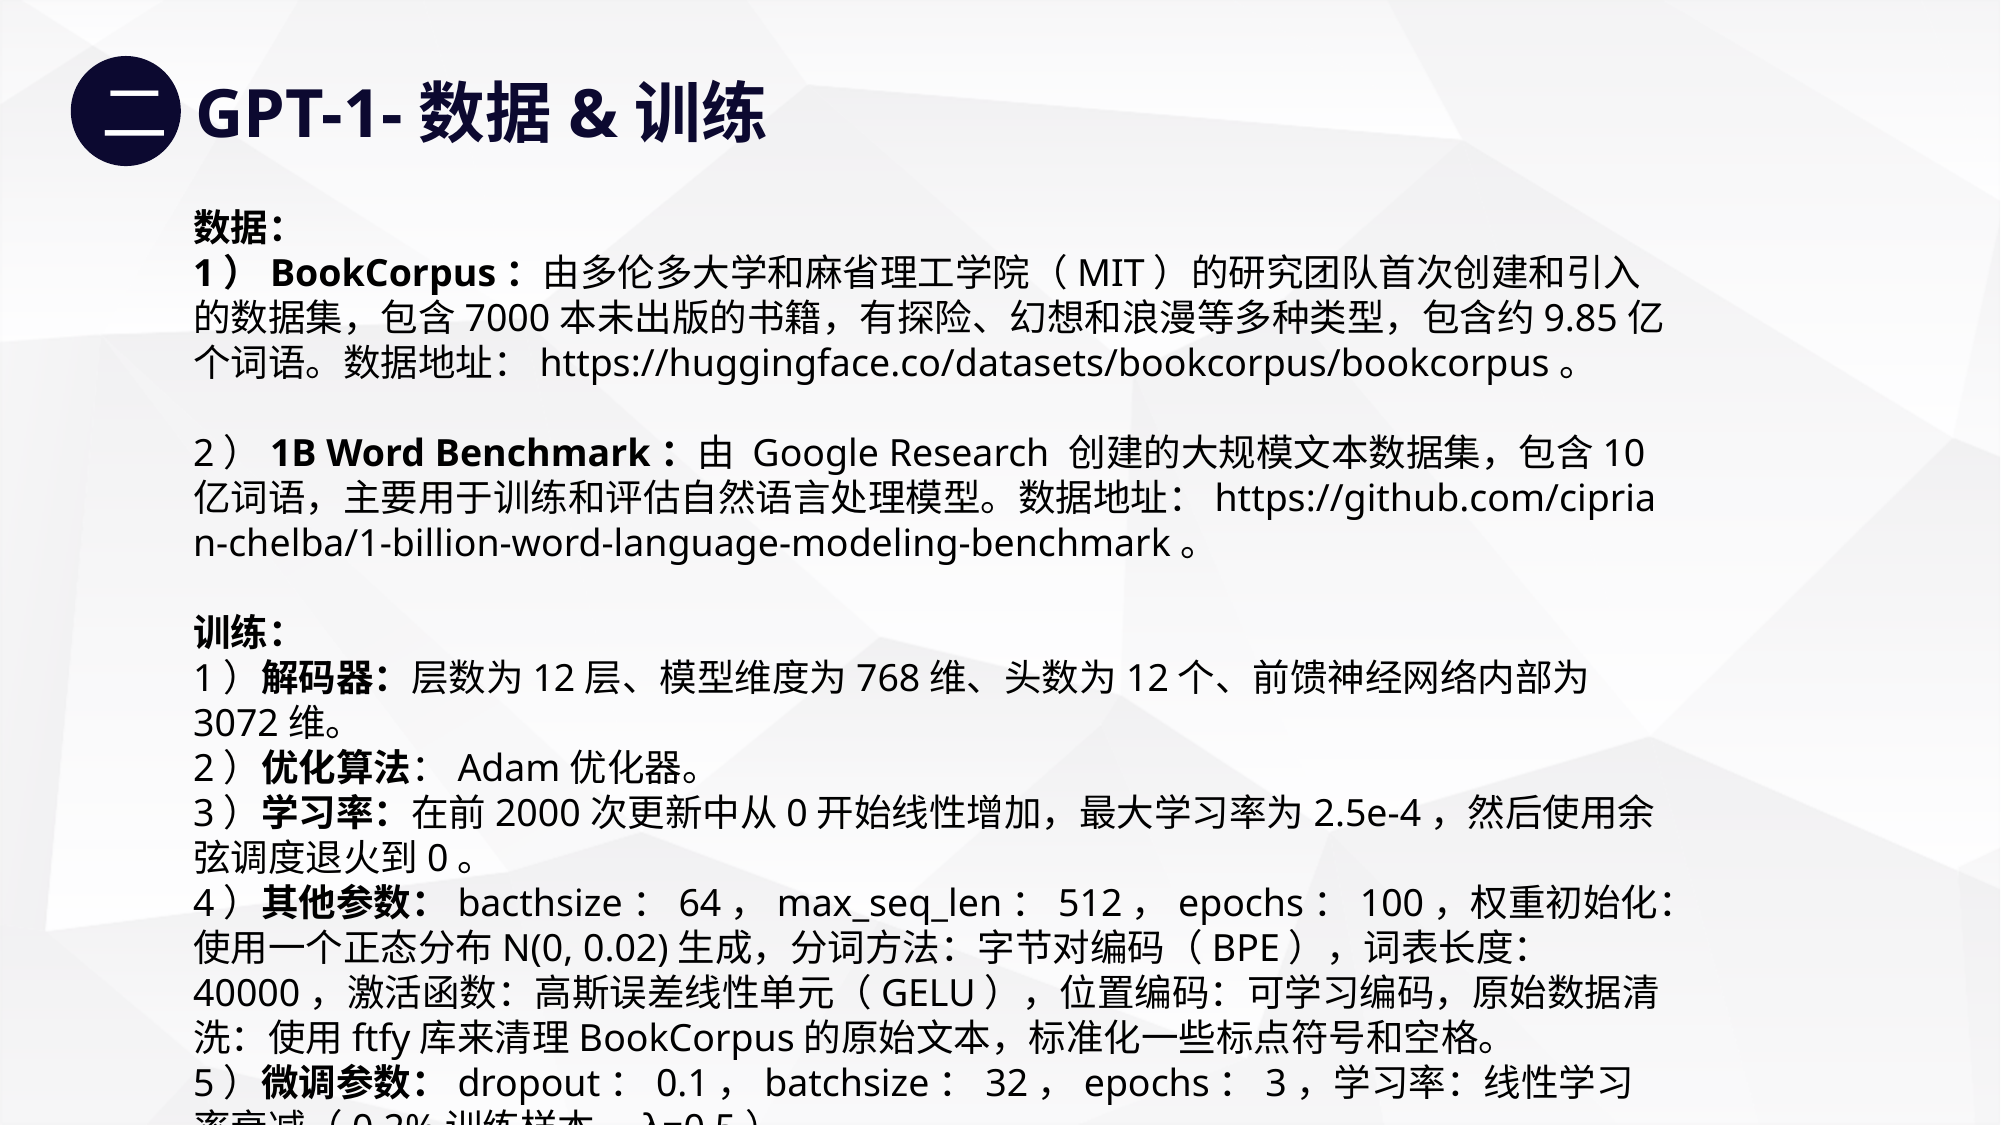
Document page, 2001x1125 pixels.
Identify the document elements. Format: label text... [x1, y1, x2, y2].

text_box 数据： 1）BookCorpus：由多伦多大学和麻省理工学院（MIT）的研究团队首次创建和引入的数据集，包含7000本未出版的书籍，有探险、幻想和浪漫等多种类型，包含约9.85亿个词语。数据地址：https://huggingface.co/datasets/bookcorpus/bookcorpus。 2）1B Word Benchmark：由 Google Research 创建的大规模文本数据集，包含10亿词语，主要用于训练和评估自然语言处理模型。数据地址：https://github.com/ciprian-chelba/1-billion-word-language-modeling-benchmark。 训练： 1）解码器：层数为12层、模型维度为768维、头数为12个、前馈神经网络内部为3072维。 2）优化算法：Adam优化器。 3）学习率：在前2000次更新中从0开始线性增加，最大学习率为2.5e-4，然后使用余弦调度退火到0。 4）其他参数：bacthsize：64，max_seq_len：512，epochs：100，权重初始化：使用一个正态分布N(0, 0.02)生成，分词方法：字节对编码（BPE），词表长度：40000，激活函数：高斯误差线性单元（GELU），位置编码：可学习编码，原始数据清洗：使用ftfy库来清理BookCorpus的原始文本，标准化一些标点符号和空格。 5）微调参数：dropout：0.1，batchsize：32，epochs：3，学习率：线性学习率衰减（0.2%训练样本，λ=0.5） [178, 196, 1683, 1111]
picture [0, 0, 2001, 1125]
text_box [70, 56, 810, 167]
